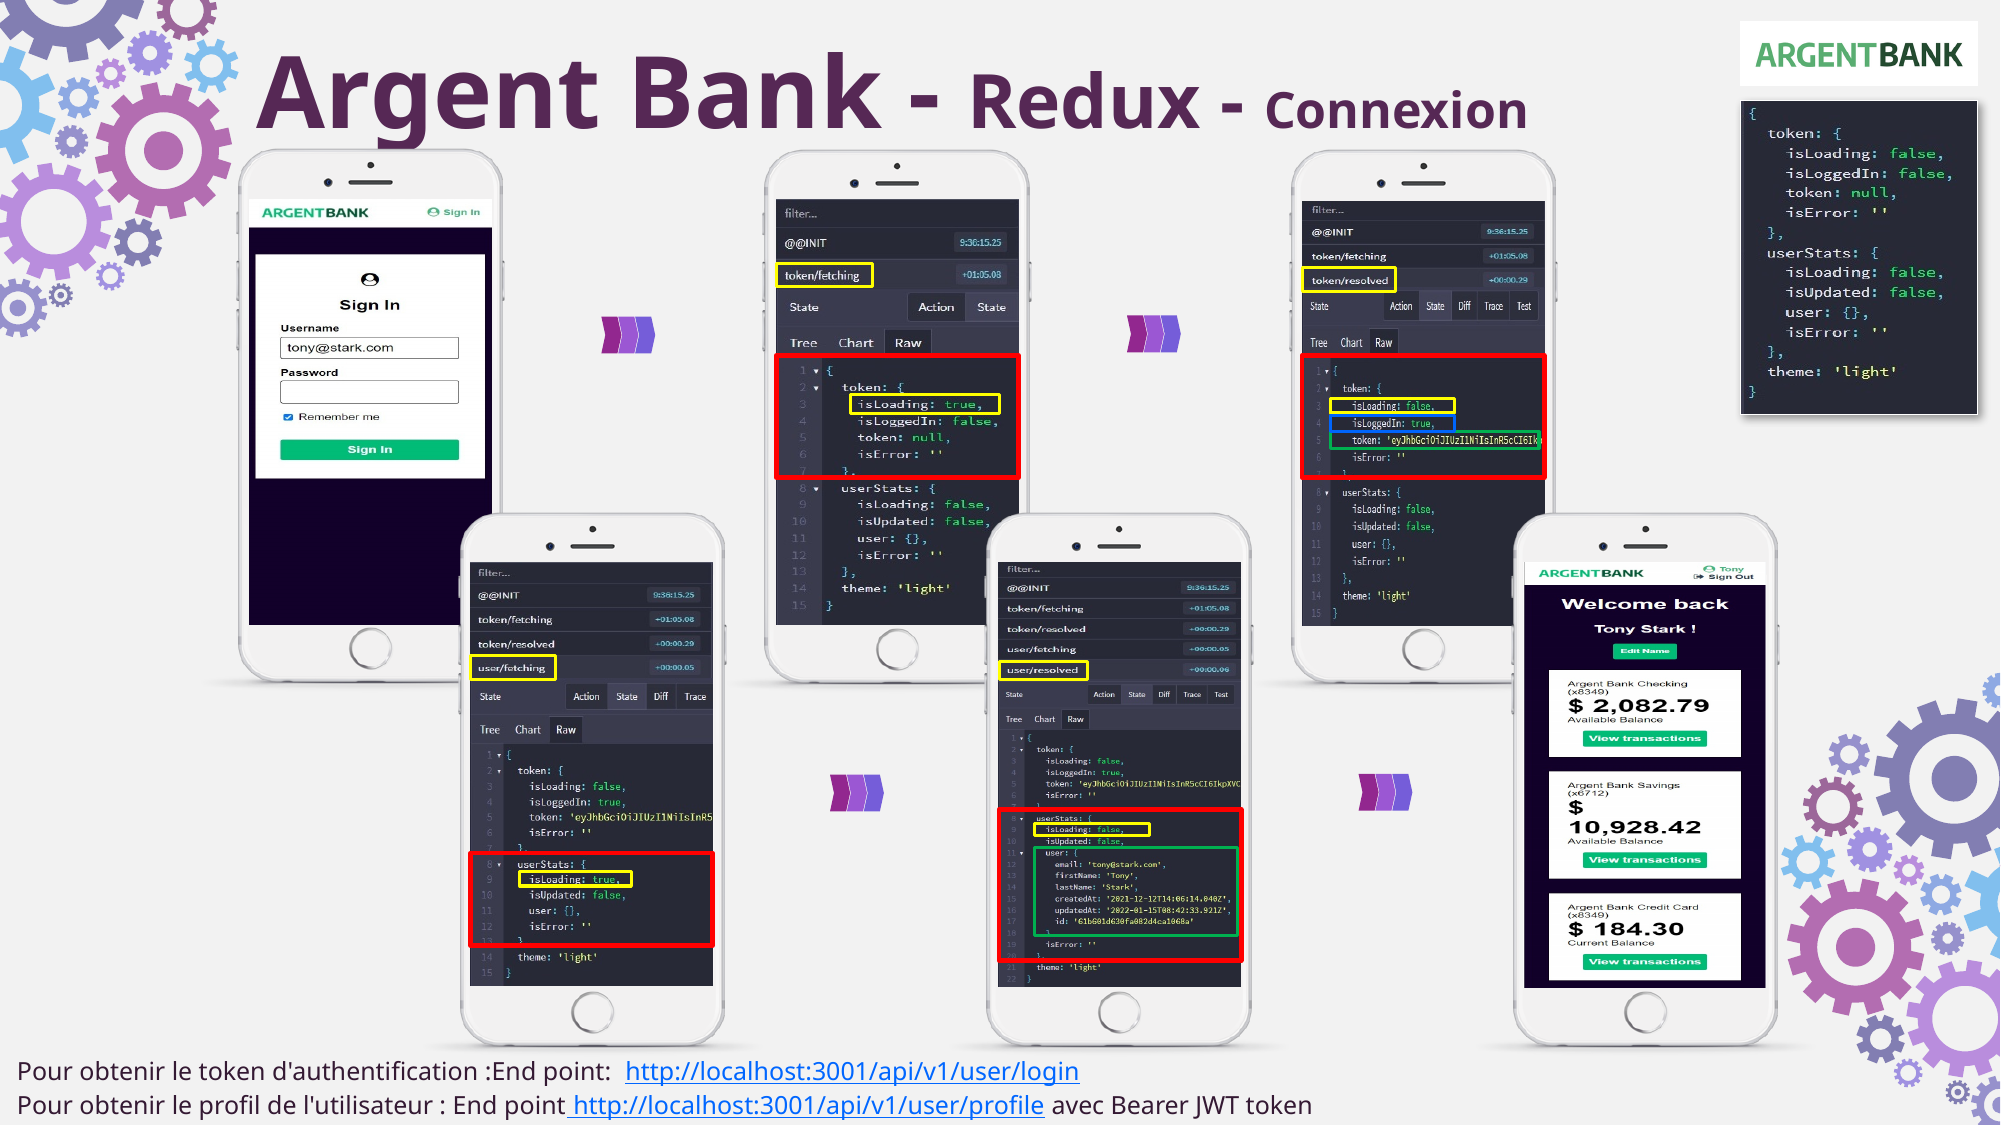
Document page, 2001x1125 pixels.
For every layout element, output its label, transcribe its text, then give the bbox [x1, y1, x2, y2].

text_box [396, 478, 1845, 1081]
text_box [1126, 315, 1181, 353]
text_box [829, 774, 884, 812]
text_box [1358, 773, 1413, 811]
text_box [174, 114, 1623, 718]
text_box Pour obtenir le token d'authentification :End point: http://localhost:3001/api/v1/user/login Pour obtenir le profil de l'utilisateur : End point http://localhost:3001/api/v1/user/profile avec Bearer JWT token [2, 1048, 1782, 1125]
picture [1739, 100, 1978, 415]
picture [1739, 21, 1978, 86]
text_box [601, 316, 656, 354]
text_box Argent Bank - Redux - Connexion [241, 21, 1740, 157]
